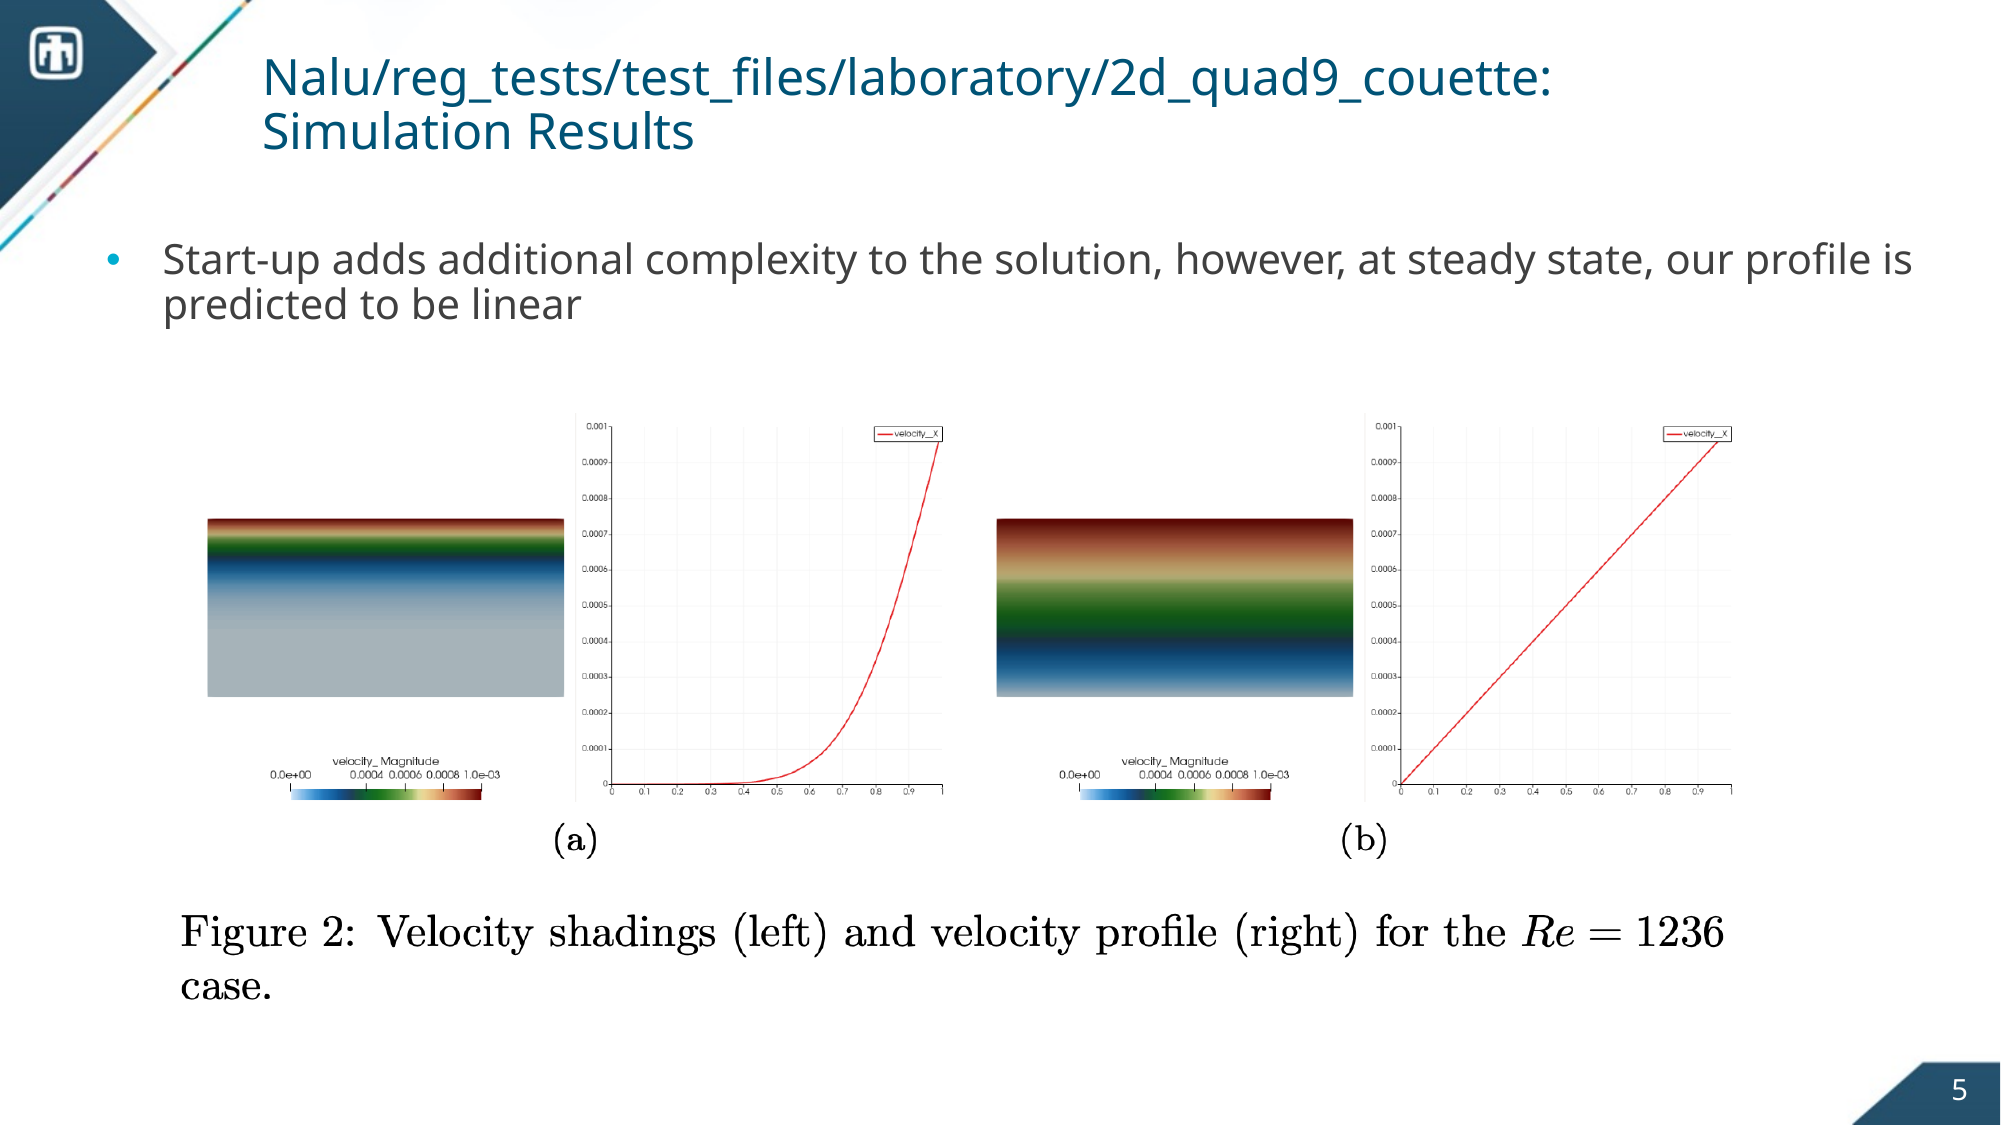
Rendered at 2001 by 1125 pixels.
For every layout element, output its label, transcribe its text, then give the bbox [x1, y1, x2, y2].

list Start-up adds additional complexity to the solution, however, at steady state, our profile is predicted to be linear [106, 231, 1919, 1122]
title Nalu/reg_tests/test_files/laboratory/2d_quad9_couette: Simulation Results [262, 42, 1919, 170]
picture [0, 0, 2001, 1125]
slide_number 5 [1919, 1061, 2000, 1122]
